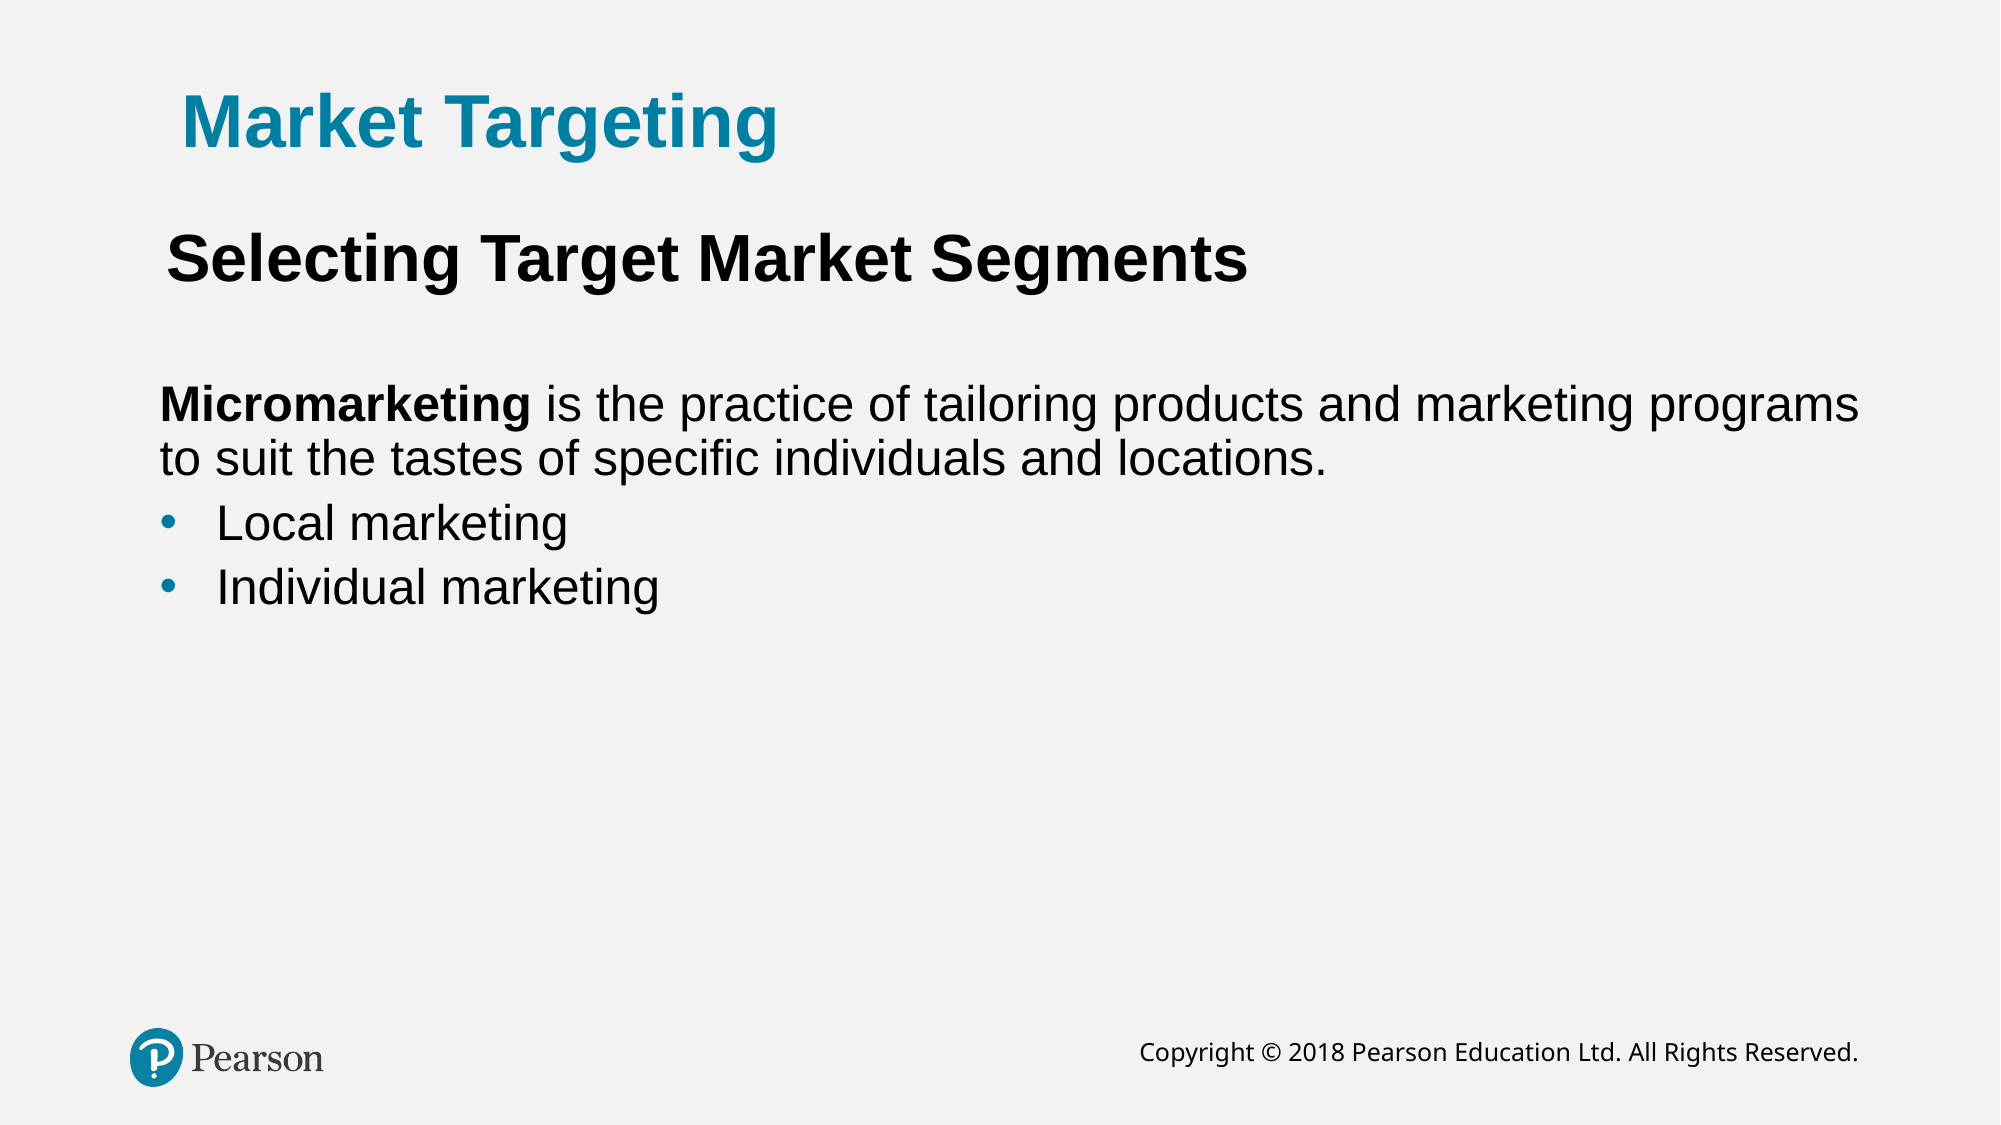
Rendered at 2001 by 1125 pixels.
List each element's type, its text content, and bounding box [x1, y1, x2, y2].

list Micromarketing is the practice of tailoring products and marketing programs to suit the tastes of specific individuals and locations. Local marketing Individual marketing [144, 371, 1929, 882]
list Selecting Target Market Segments [144, 216, 1273, 316]
title Market Targeting [166, 55, 1800, 192]
